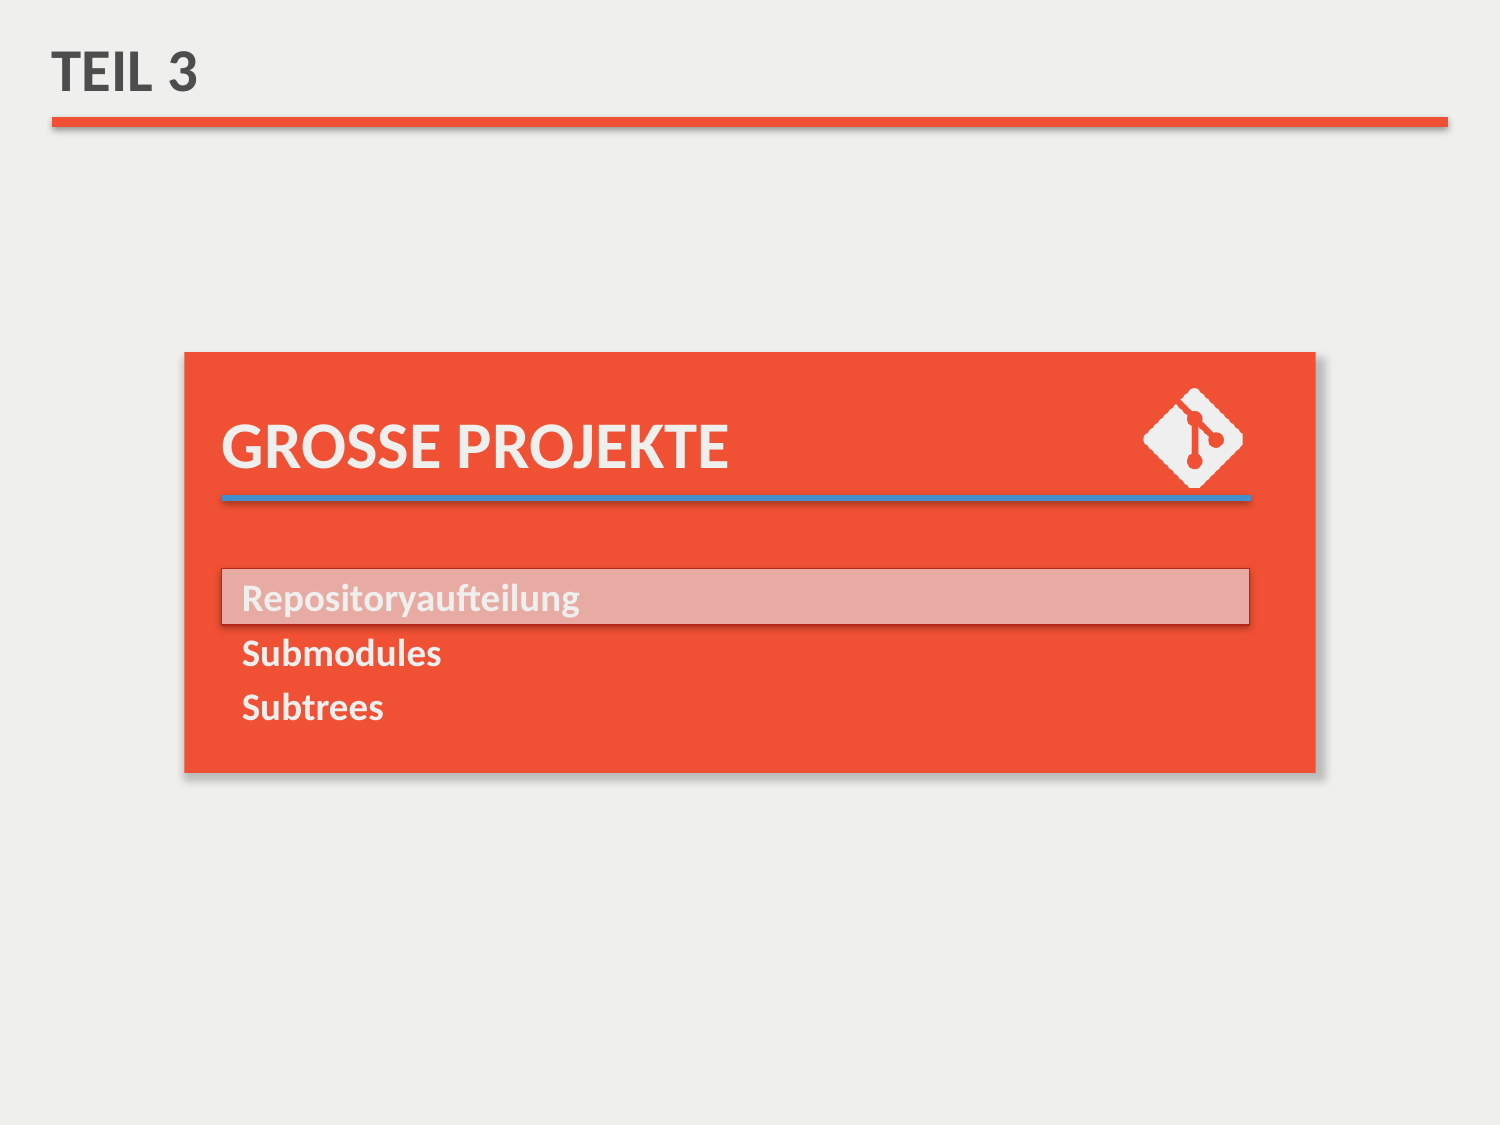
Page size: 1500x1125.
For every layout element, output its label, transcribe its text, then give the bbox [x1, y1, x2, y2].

text_box Repositoryaufteilung Submodules Subtrees [241, 572, 1293, 730]
title TEIL 3 [51, 30, 1449, 104]
text_box [221, 568, 1251, 626]
list GROSSE PROJEKTE [221, 402, 1273, 534]
